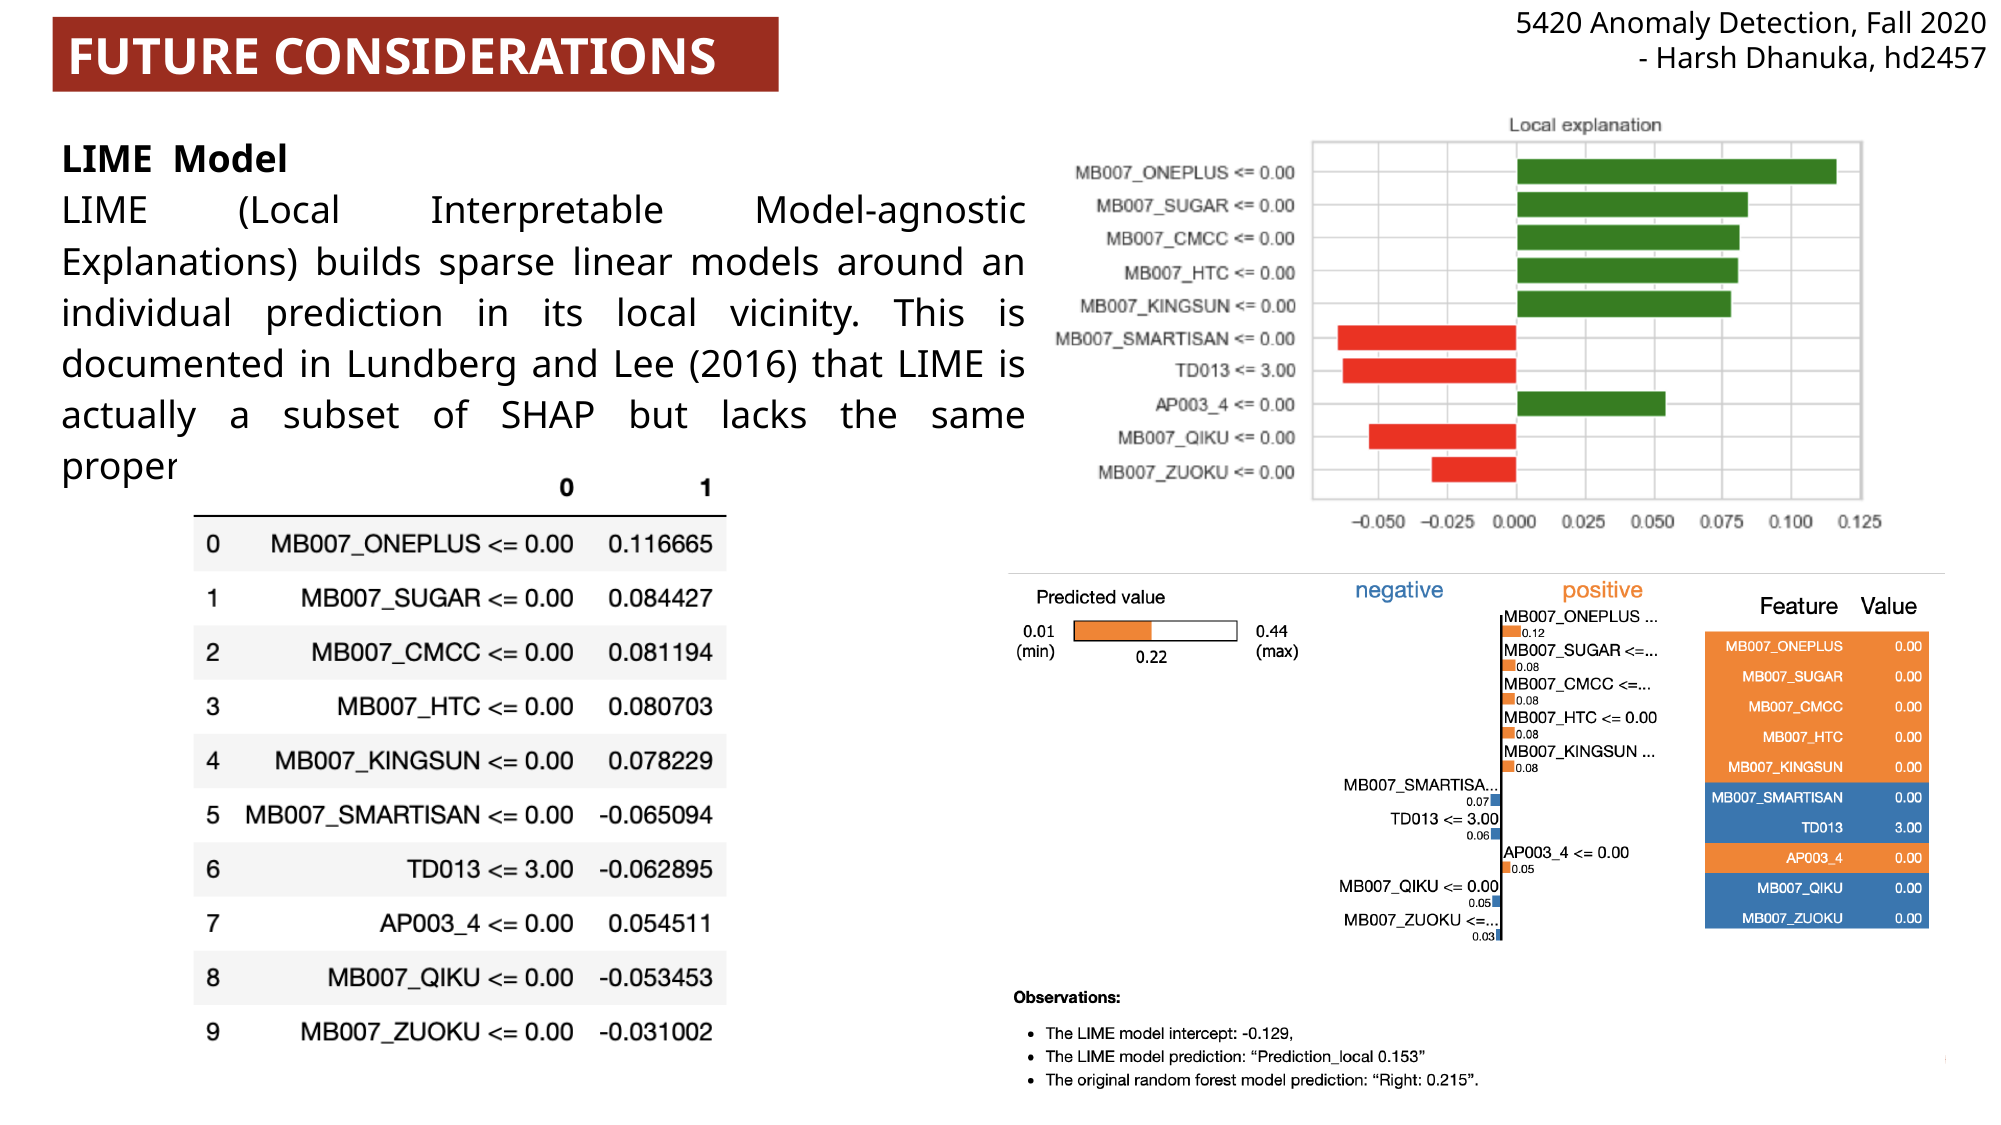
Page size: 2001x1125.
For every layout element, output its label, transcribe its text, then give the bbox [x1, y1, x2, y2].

text_box 5420 Anomaly Detection, Fall 2020 - Harsh Dhanuka, hd2457 [1357, 0, 2000, 83]
text_box FUTURE CONSIDERATIONS [52, 16, 779, 92]
picture [1045, 98, 1915, 554]
picture [999, 573, 1945, 1102]
picture [177, 443, 739, 1079]
text_box LIME Model LIME (Local Interpretable Model-agnostic Explanations) builds sparse linear models around an individual prediction in its local vicinity. This is documented in Lundberg and Lee (2016) that LIME is actually a subset of SHAP but lacks the same properties. [46, 127, 1042, 495]
